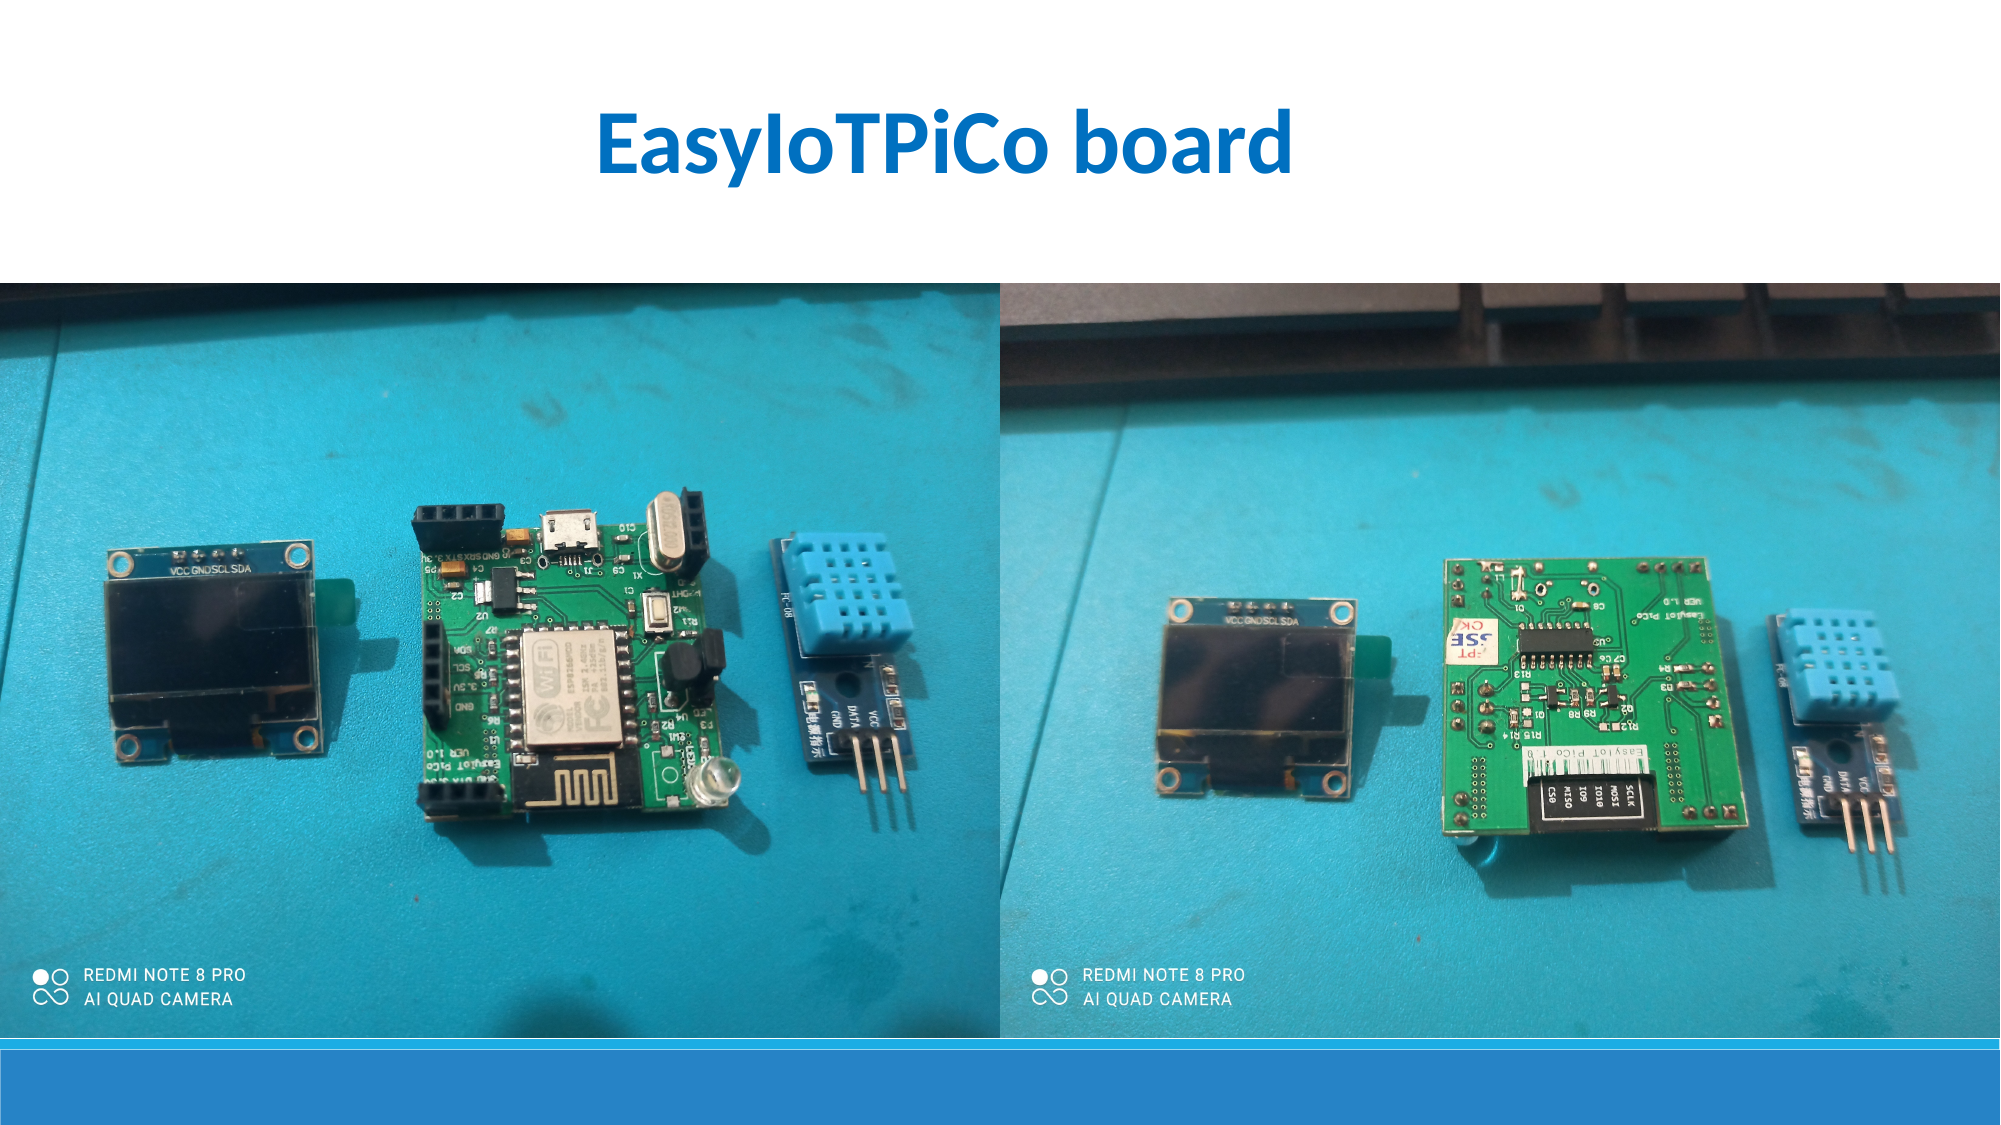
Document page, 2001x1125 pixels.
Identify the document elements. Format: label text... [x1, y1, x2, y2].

text_box EasyIoTPiCo board [580, 74, 1312, 200]
picture [0, 282, 2000, 1038]
